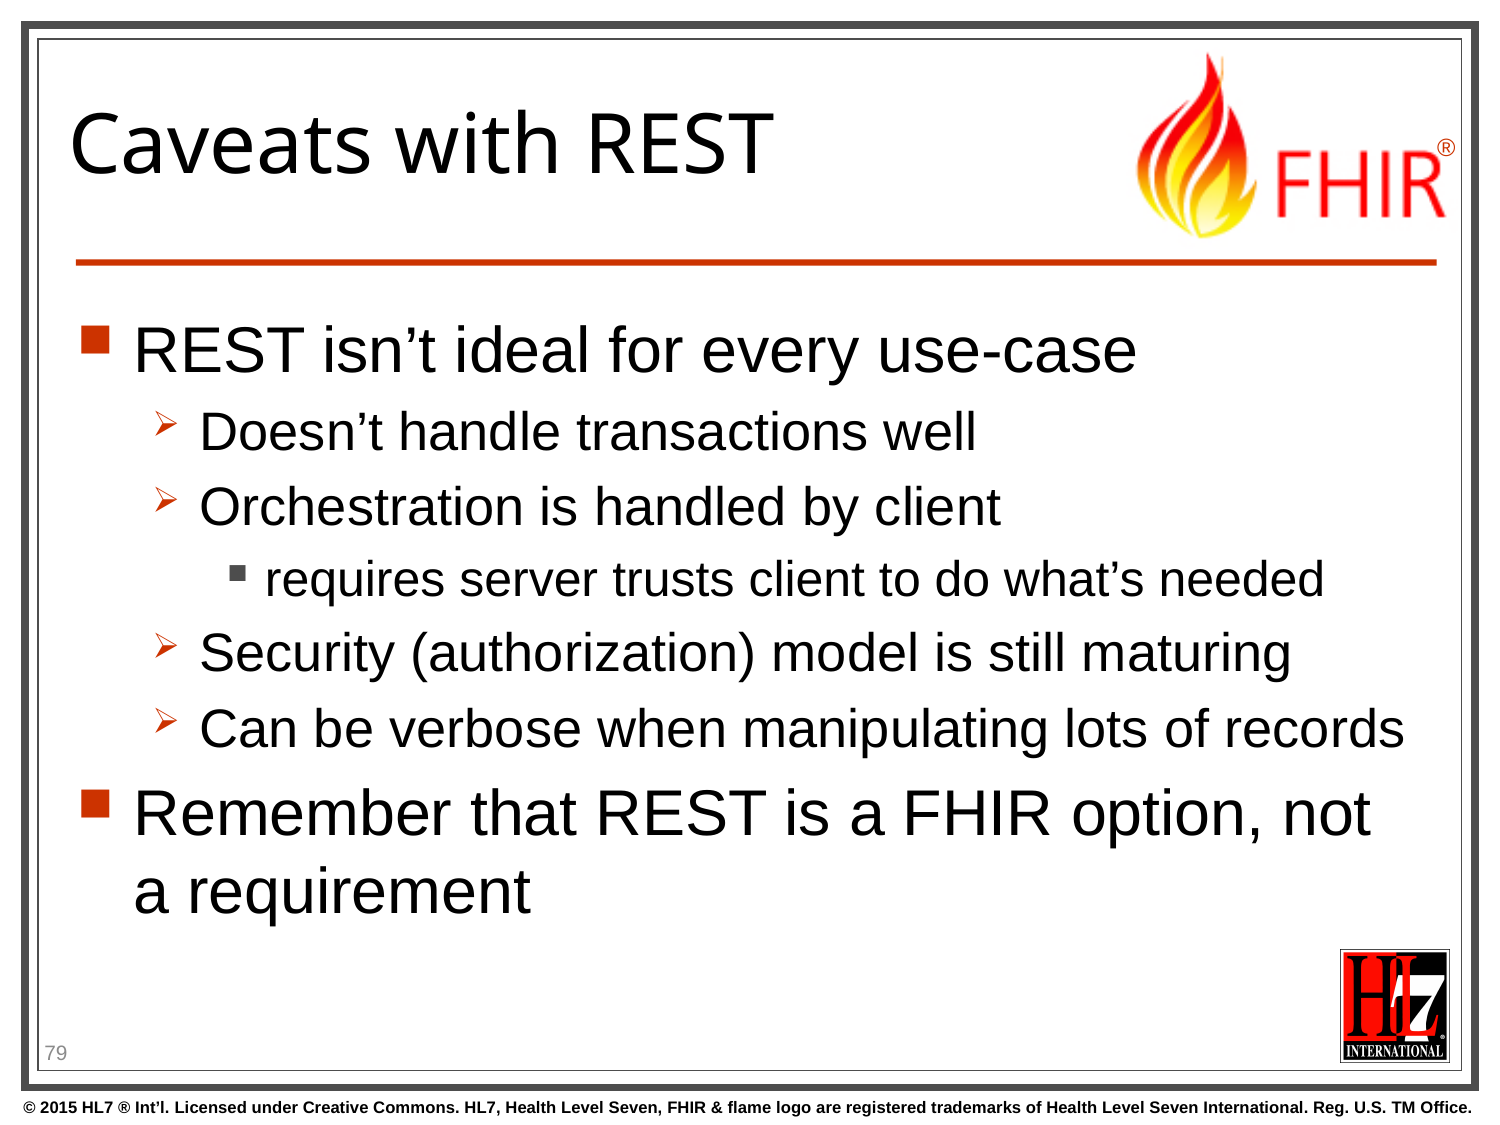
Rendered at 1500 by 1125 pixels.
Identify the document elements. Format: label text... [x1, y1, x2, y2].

title Caveats with REST [53, 54, 1128, 244]
picture [1340, 949, 1450, 1063]
list REST isn’t ideal for every use-case Doesn’t handle transactions well Orchestration is handled by client requires server trusts client to do what’s needed Security (authorization) model is still maturing Can be verbose when manipulating lots of records Remember that REST is a FHIR option, not a requirement [62, 299, 1438, 1059]
picture [1124, 42, 1458, 249]
slide_number 79 [29, 1034, 148, 1071]
